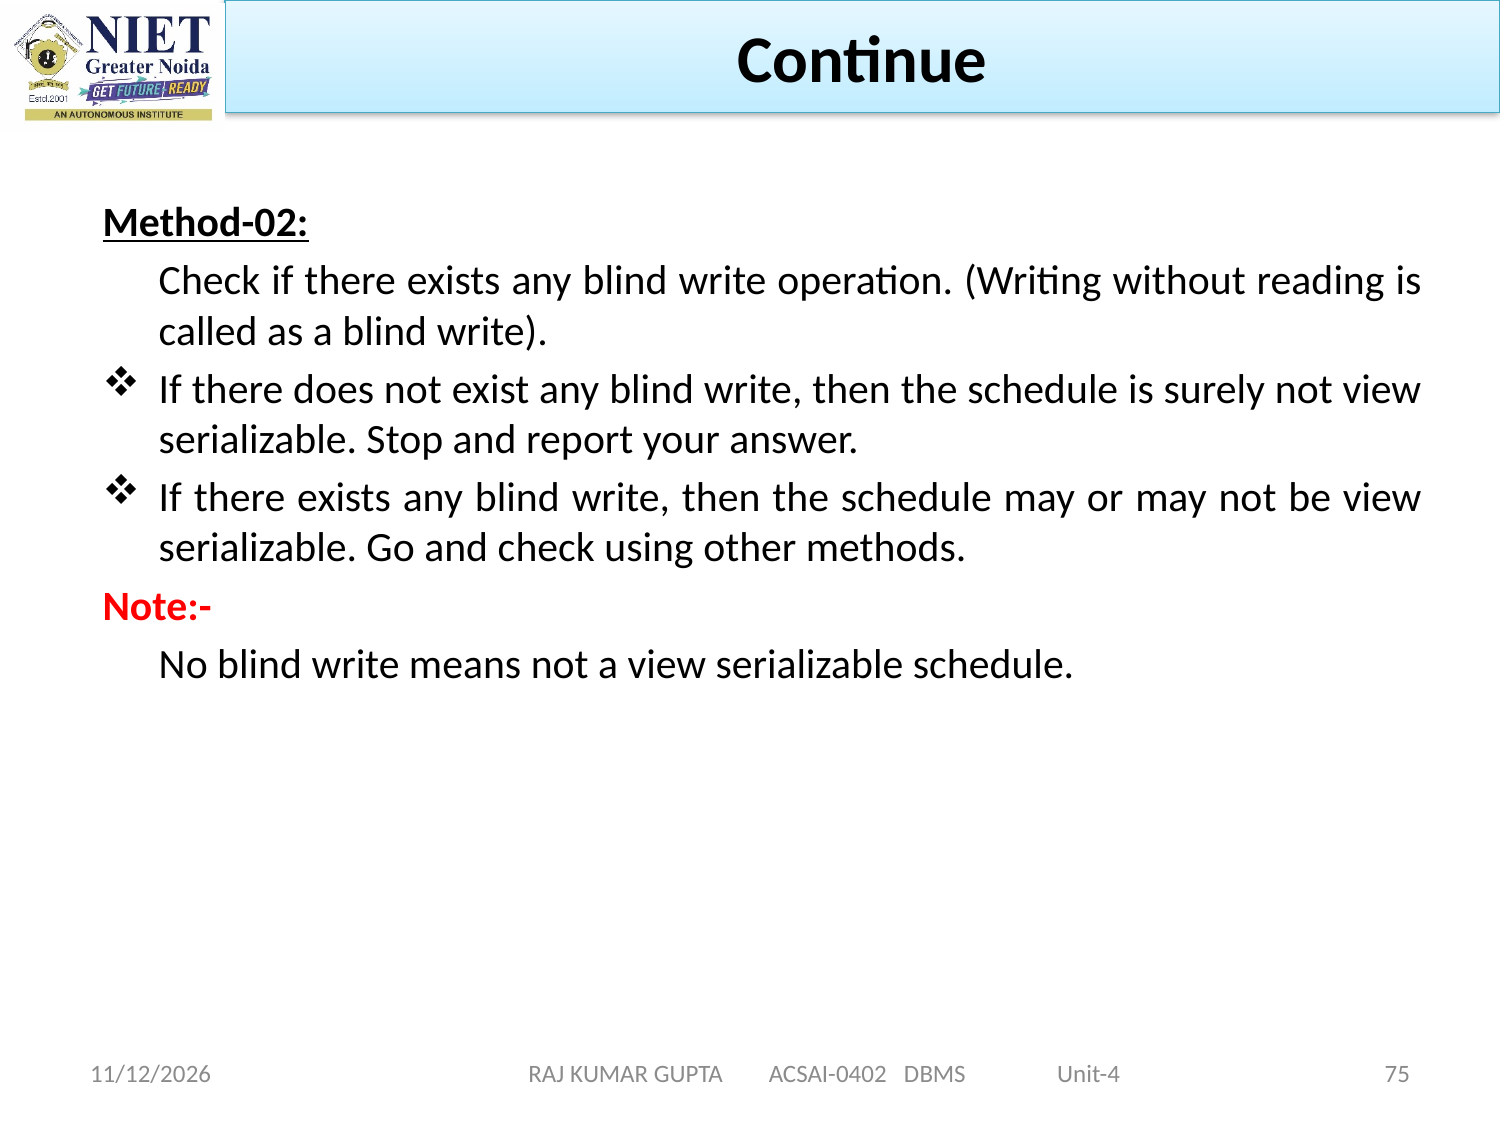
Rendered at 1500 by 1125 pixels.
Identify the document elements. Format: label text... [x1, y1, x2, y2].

footer RAJ KUMAR GUPTA ACSAI-0402 DBMS Unit-4 [412, 1042, 1074, 1103]
slide_number 75 [1074, 1042, 1425, 1103]
text_box Continue [224, 0, 1500, 113]
list Method-02: Check if there exists any blind write operation. (Writing without reading is called as a blind write). If there does not exist any blind write, then the schedule is surely not view serializable. Stop and report your answer. If there exists any blind write, then the schedule may or may not be view serializable. Go and check using other methods. Note:- No blind write means not a view serializable schedule. [87, 187, 1438, 1038]
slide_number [75, 1042, 412, 1103]
picture [0, 2, 226, 131]
